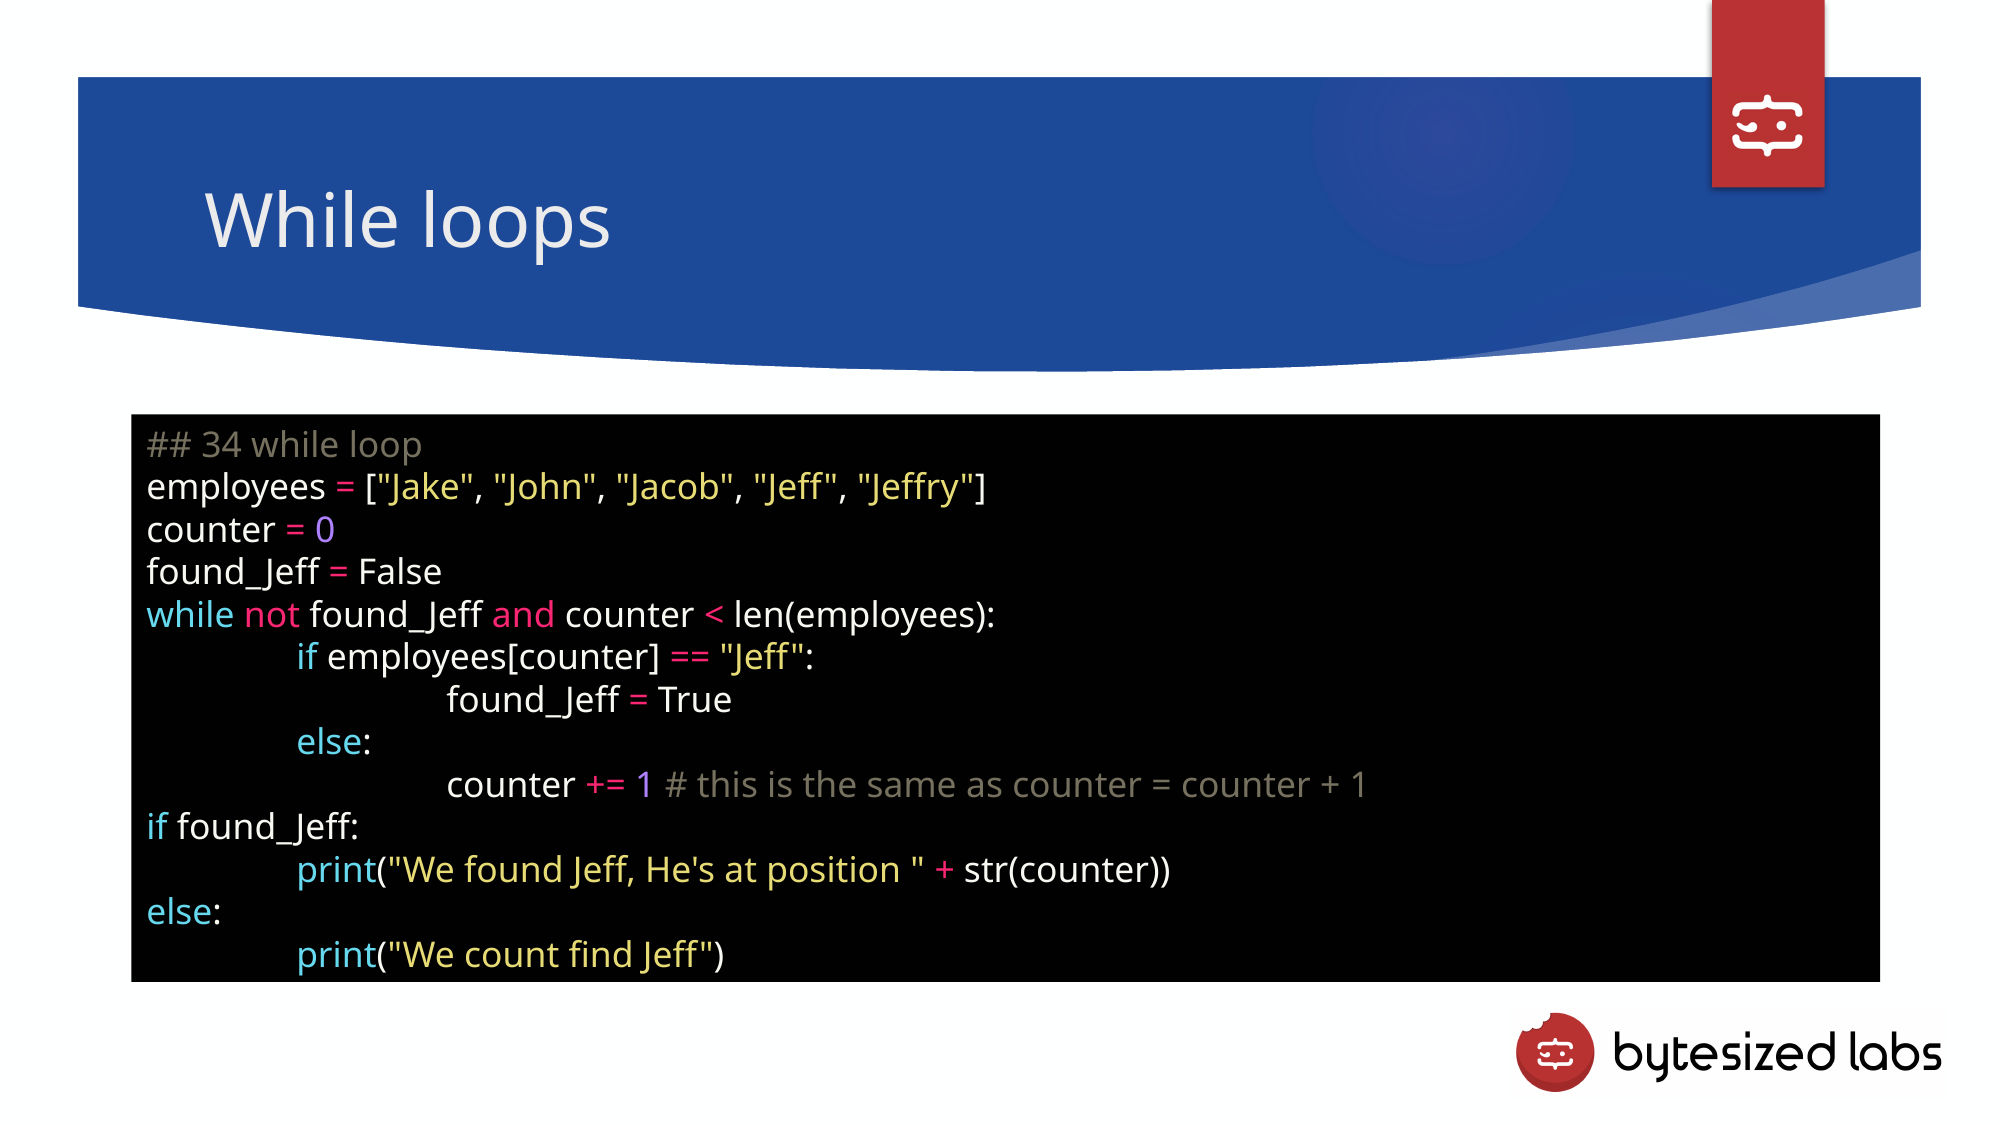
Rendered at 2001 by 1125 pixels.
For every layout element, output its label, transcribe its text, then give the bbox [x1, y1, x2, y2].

title While loops [189, 159, 1627, 276]
picture [1509, 1007, 1947, 1099]
text_box ## 34 while loop employees = ["Jake", "John", "Jacob", "Jeff", "Jeffry"] counter = 0 found_Jeff = False while not found_Jeff and counter < len(employees): if employees[counter] == "Jeff": found_Jeff = True else: counter += 1 # this is the same as counter = counter + 1 if found_Jeff: print("We found Jeff, He's at position " + str(counter)) else: print("We count find Jeff") [131, 414, 1881, 982]
picture [1727, 92, 1807, 160]
